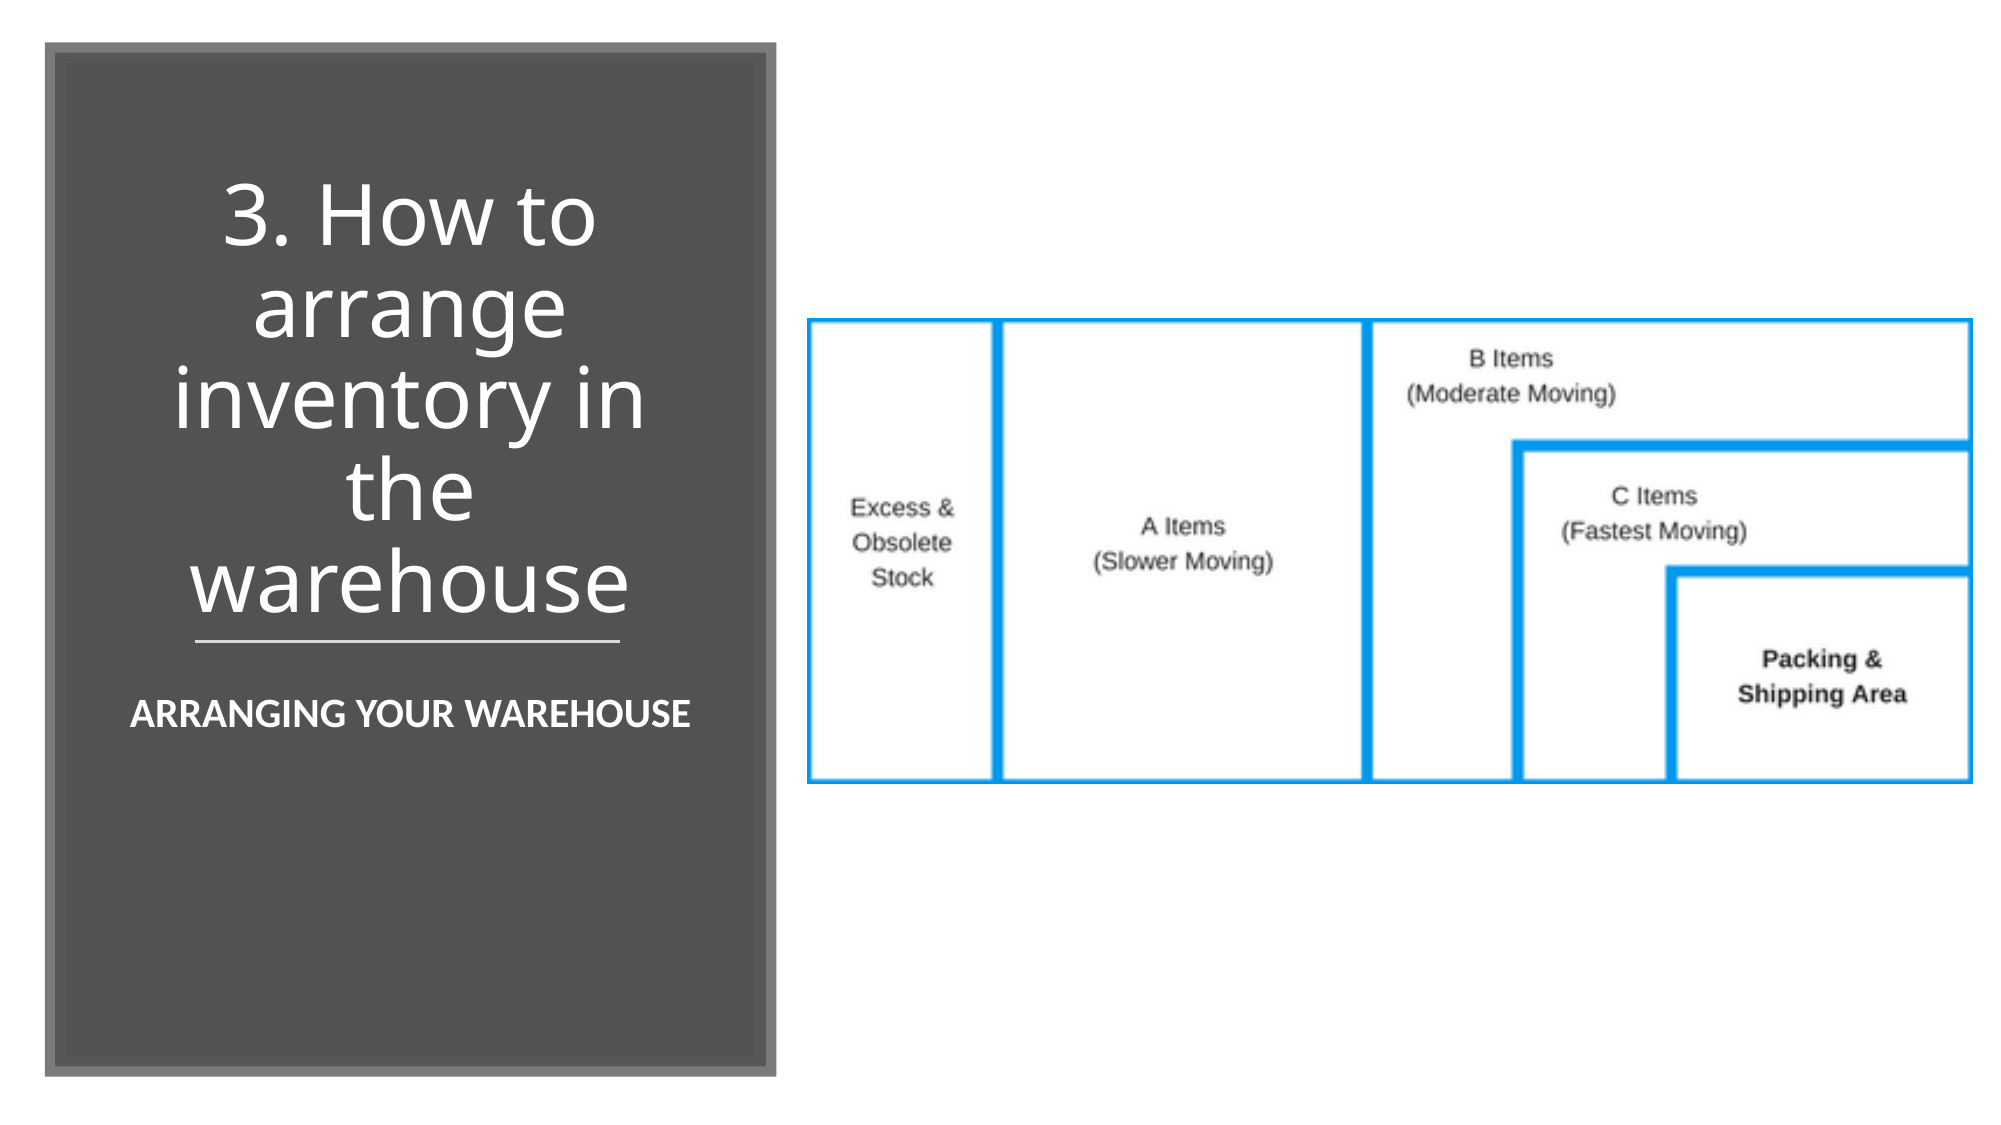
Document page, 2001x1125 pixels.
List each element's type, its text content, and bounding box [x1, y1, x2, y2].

title 3. How to arrange inventory in the warehouse [110, 164, 711, 639]
picture [1520, 448, 1973, 785]
picture [809, 320, 995, 785]
picture [1000, 320, 1365, 785]
list ARRANGING YOUR WAREHOUSE [110, 684, 711, 935]
picture [1674, 574, 1973, 785]
picture [1369, 320, 1973, 785]
text_box [54, 52, 767, 1067]
